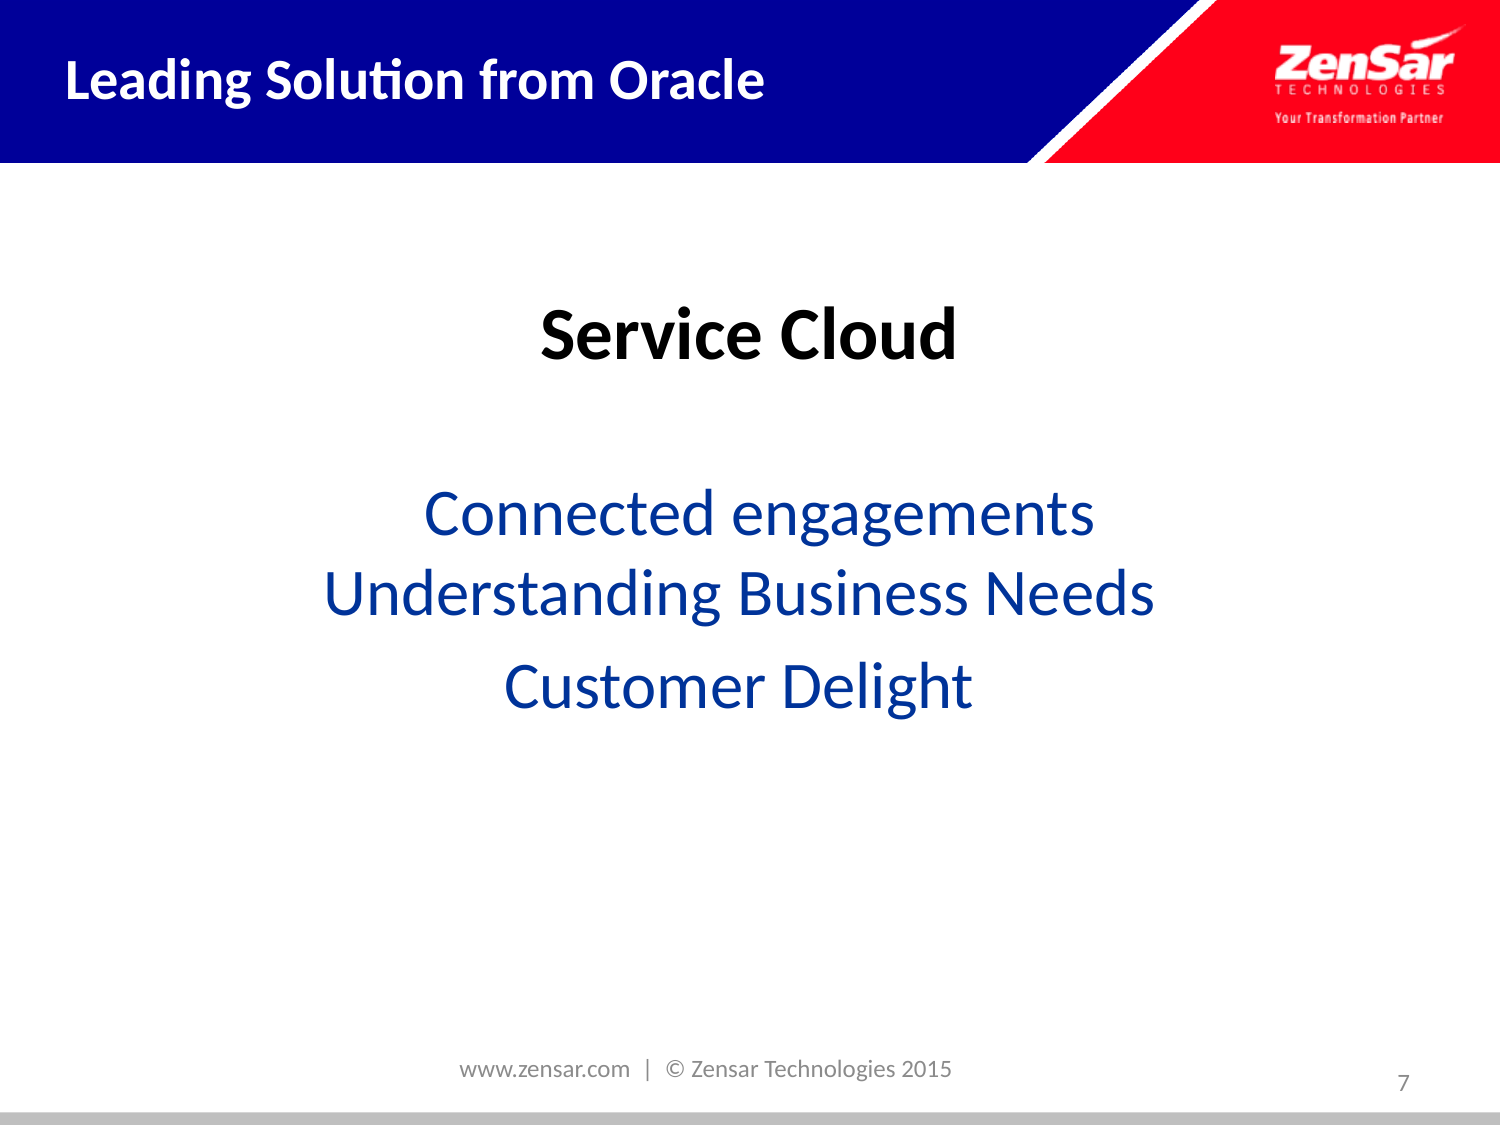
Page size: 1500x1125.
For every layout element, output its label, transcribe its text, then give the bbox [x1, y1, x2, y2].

picture [0, 0, 1500, 163]
text_box Service Cloud [187, 287, 1313, 384]
slide_number 7 [1074, 1051, 1425, 1112]
footer www.zensar.com | © Zensar Technologies 2015 [387, 1037, 1025, 1098]
text_box Connected engagements Understanding Business Needs Customer Delight [150, 460, 1329, 751]
title Leading Solution from Oracle [50, 19, 988, 133]
